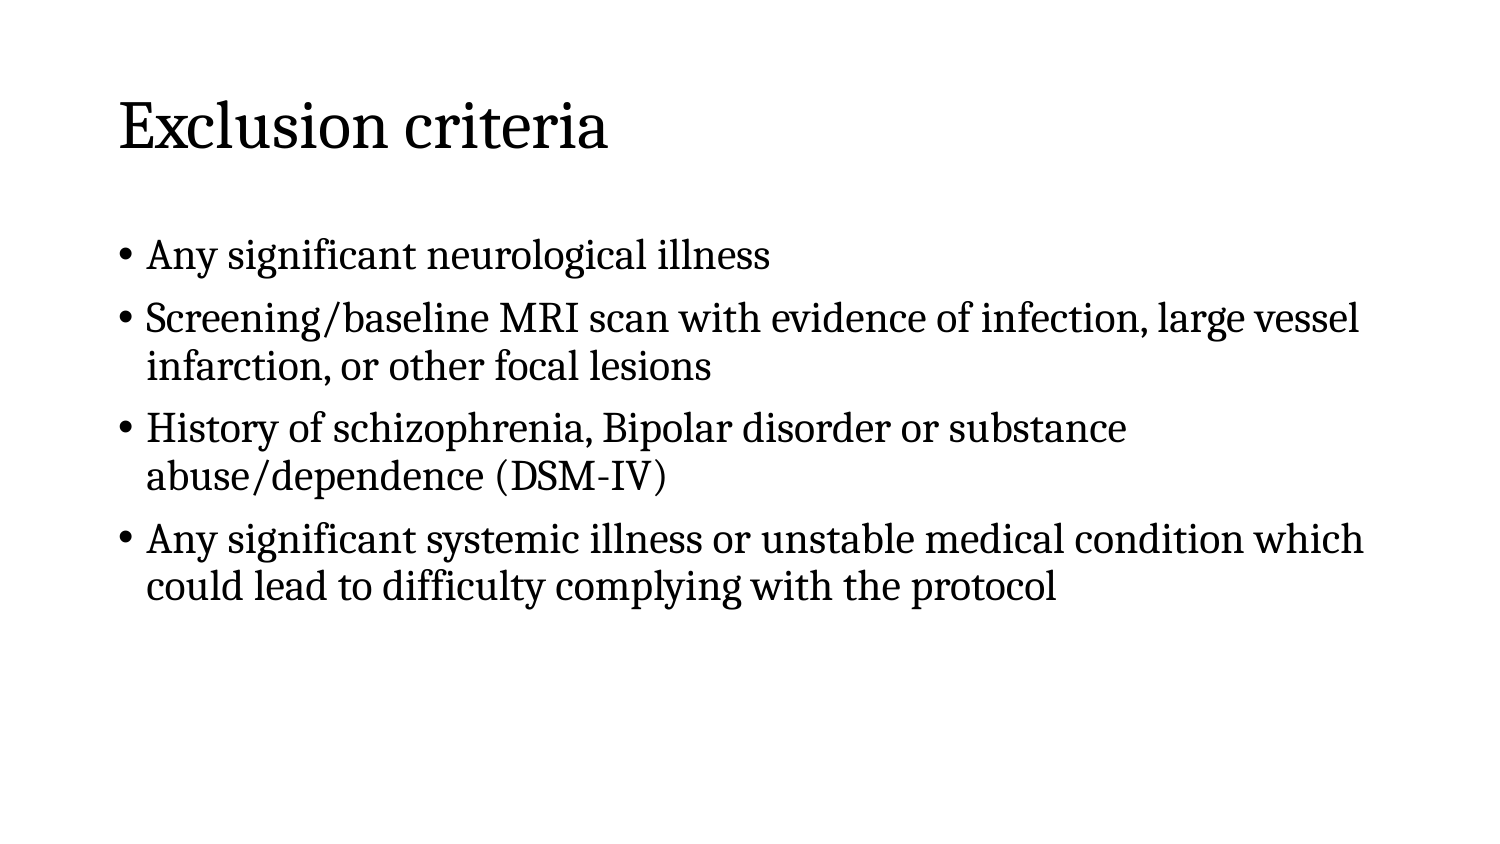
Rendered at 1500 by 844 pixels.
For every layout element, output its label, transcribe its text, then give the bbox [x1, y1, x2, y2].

title Exclusion criteria [103, 44, 1397, 208]
list Any significant neurological illness Screening/baseline MRI scan with evidence of infection, large vessel infarction, or other focal lesions History of schizophrenia, Bipolar disorder or substance abuse/dependence (DSM-IV) Any significant systemic illness or unstable medical condition which could lead to difficulty complying with the protocol [103, 224, 1397, 760]
